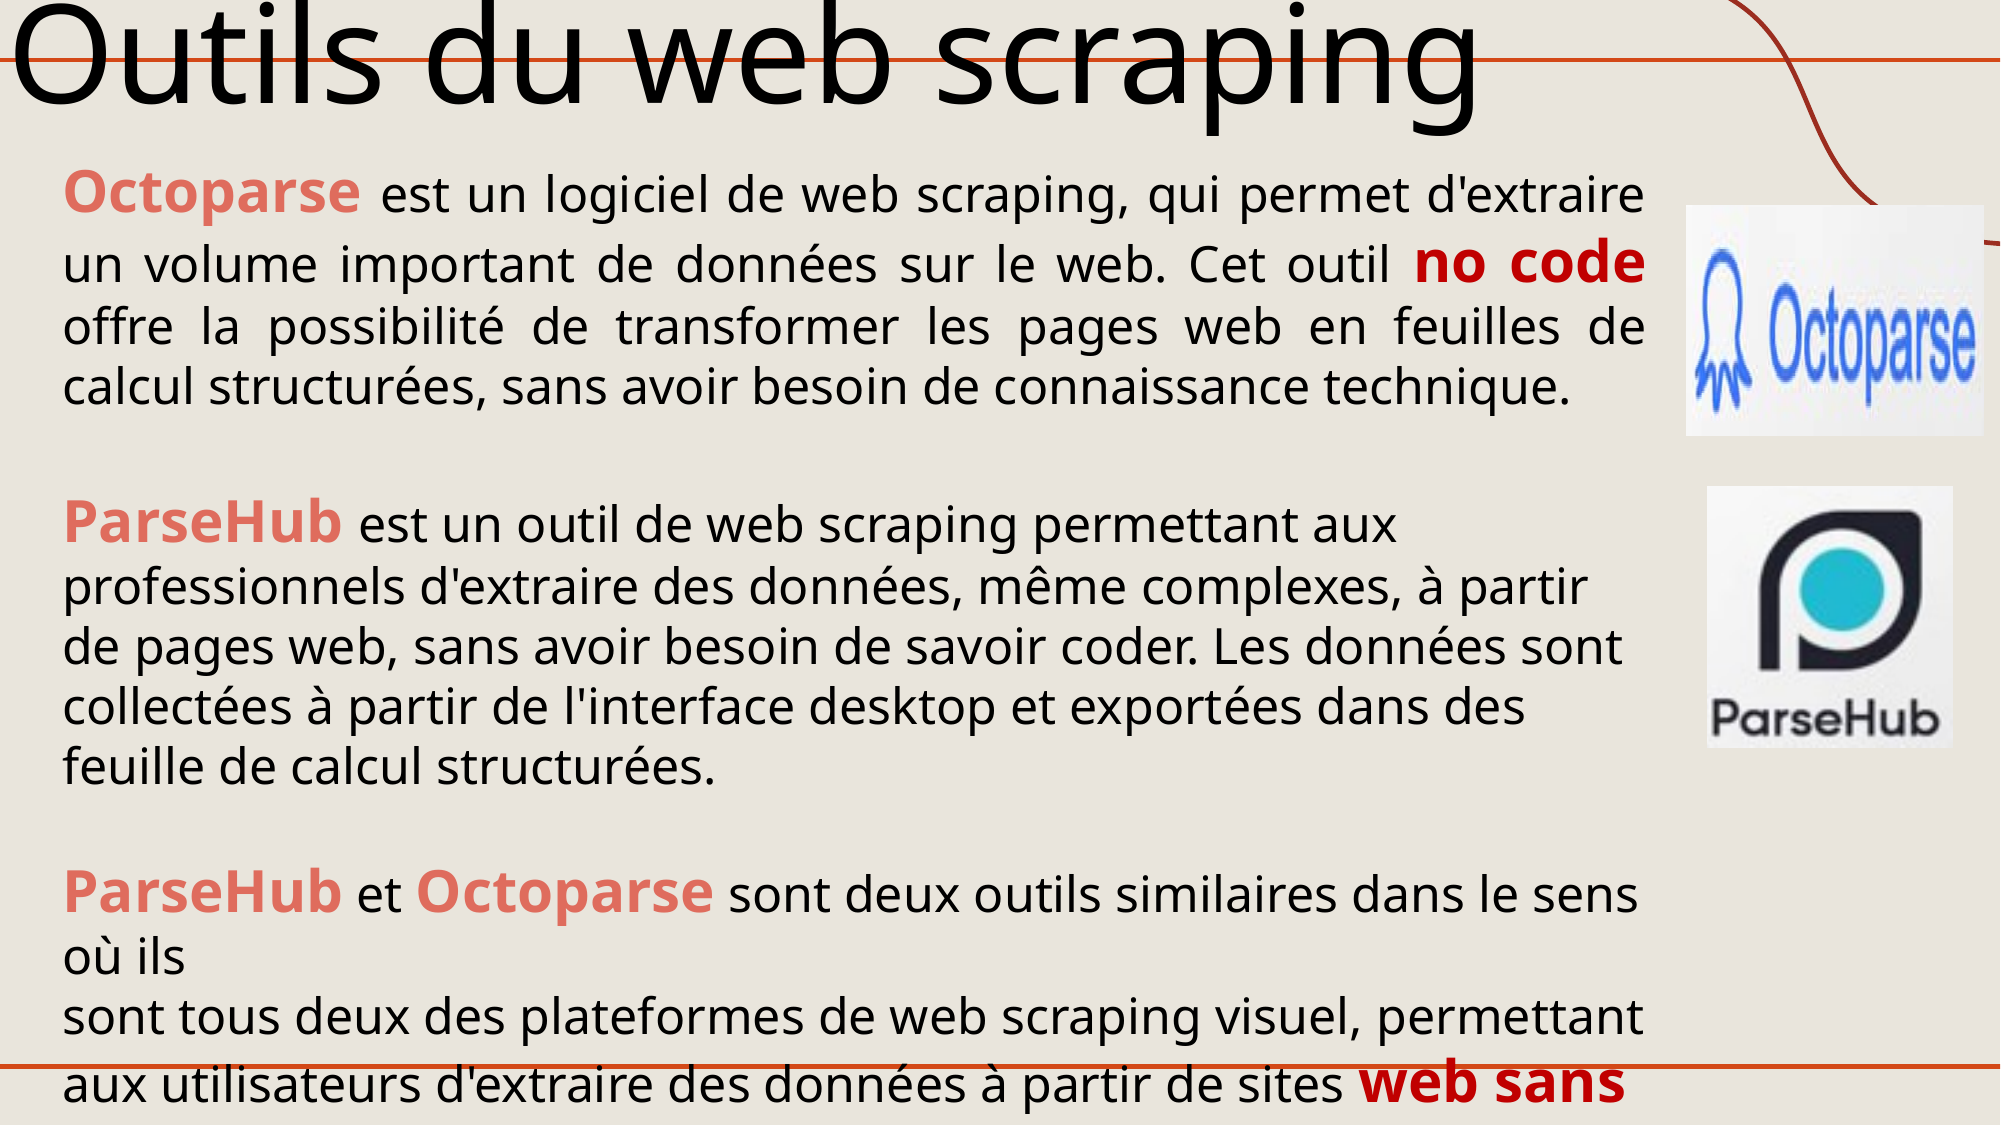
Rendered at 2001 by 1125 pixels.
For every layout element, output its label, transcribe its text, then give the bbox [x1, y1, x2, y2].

picture [1707, 486, 1953, 749]
text_box Octoparse est un logiciel de web scraping, qui permet d'extraire un volume important de données sur le web. Cet outil no code offre la possibilité de transformer les pages web en feuilles de calcul structurées, sans avoir besoin de connaissance technique. ParseHub est un outil de web scraping permettant aux professionnels d'extraire des données, même complexes, à partir de pages web, sans avoir besoin de savoir coder. Les données sont collectées à partir de l'interface desktop et exportées dans des feuille de calcul structurées. ParseHub et Octoparse sont deux outils similaires dans le sens où ils sont tous deux des plateformes de web scraping visuel, permettant aux utilisateurs d'extraire des données à partir de sites web sans nécessiter de compétences avancées en programmation. [47, 147, 1662, 1125]
picture [1686, 205, 1984, 436]
text_box Outils du web scraping [0, 0, 2000, 76]
